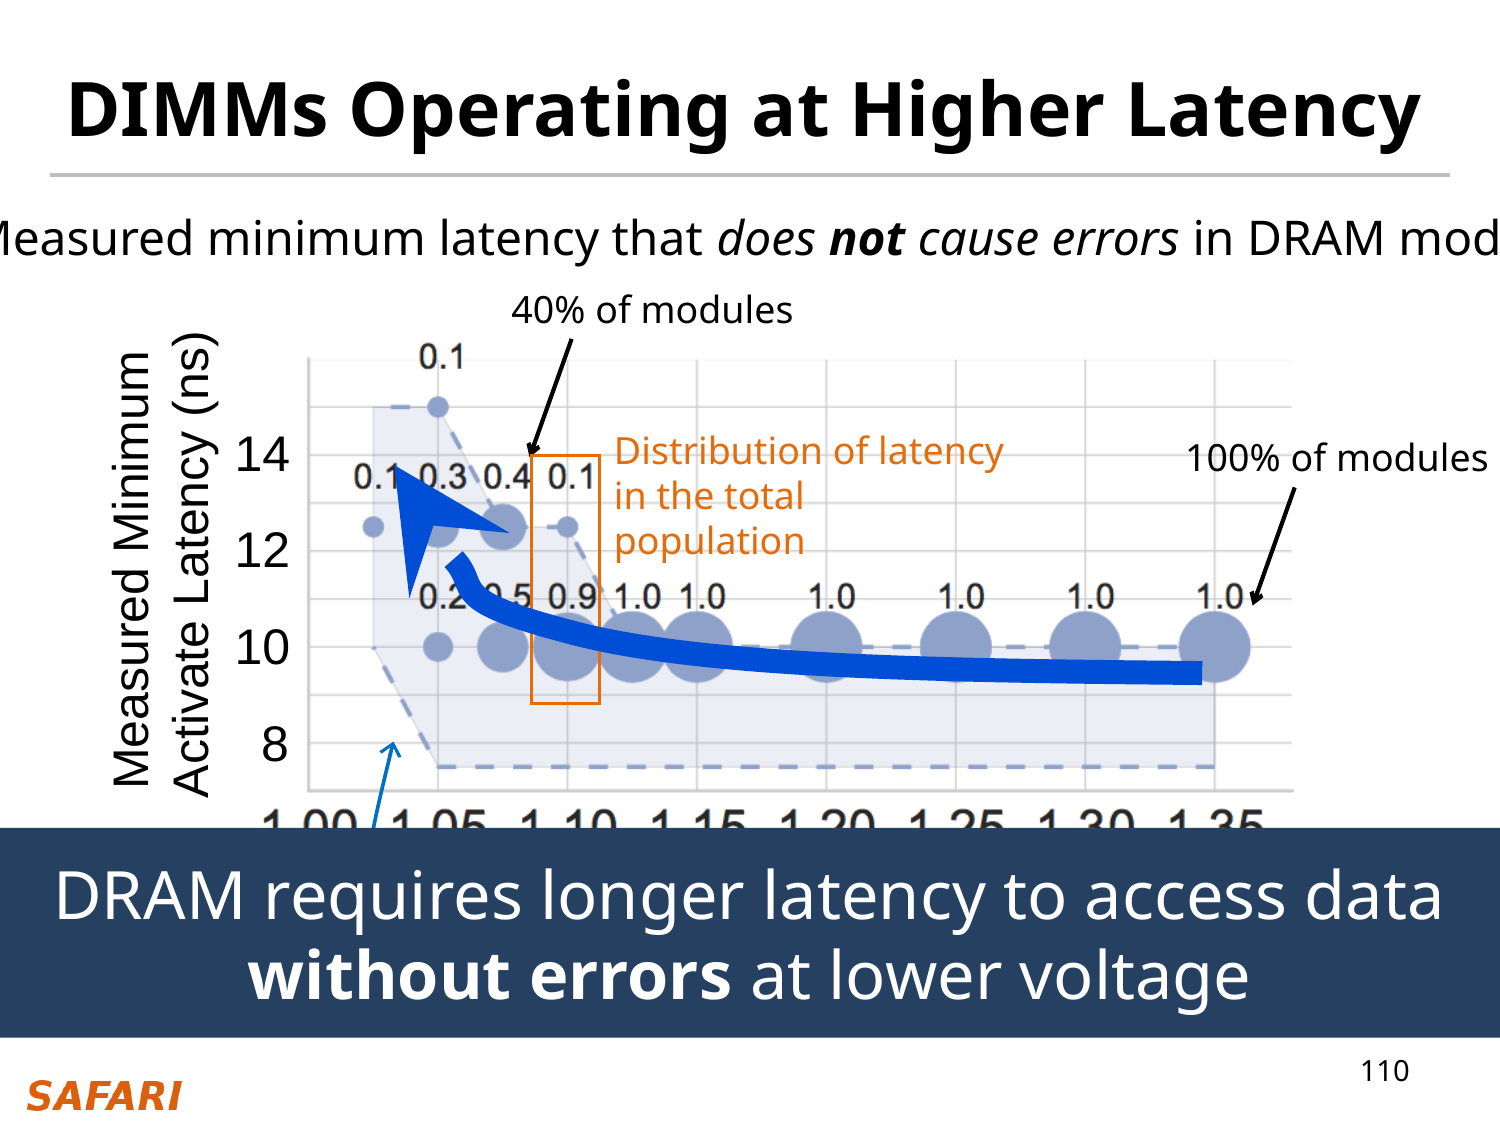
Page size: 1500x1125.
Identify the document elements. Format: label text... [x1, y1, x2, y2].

text_box DRAM requires longer latency to access data without errors at lower voltage [0, 827, 1500, 1039]
title DIMMs Operating at Higher Latency [50, 12, 1450, 200]
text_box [158, 741, 1382, 1037]
picture [25, 1072, 187, 1120]
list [306, 335, 1322, 741]
slide_number 110 [1074, 1042, 1425, 1103]
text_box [531, 419, 1020, 704]
text_box Measured minimum latency that does not cause errors in DRAM modules [0, 200, 1500, 273]
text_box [515, 278, 1484, 606]
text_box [90, 313, 306, 827]
